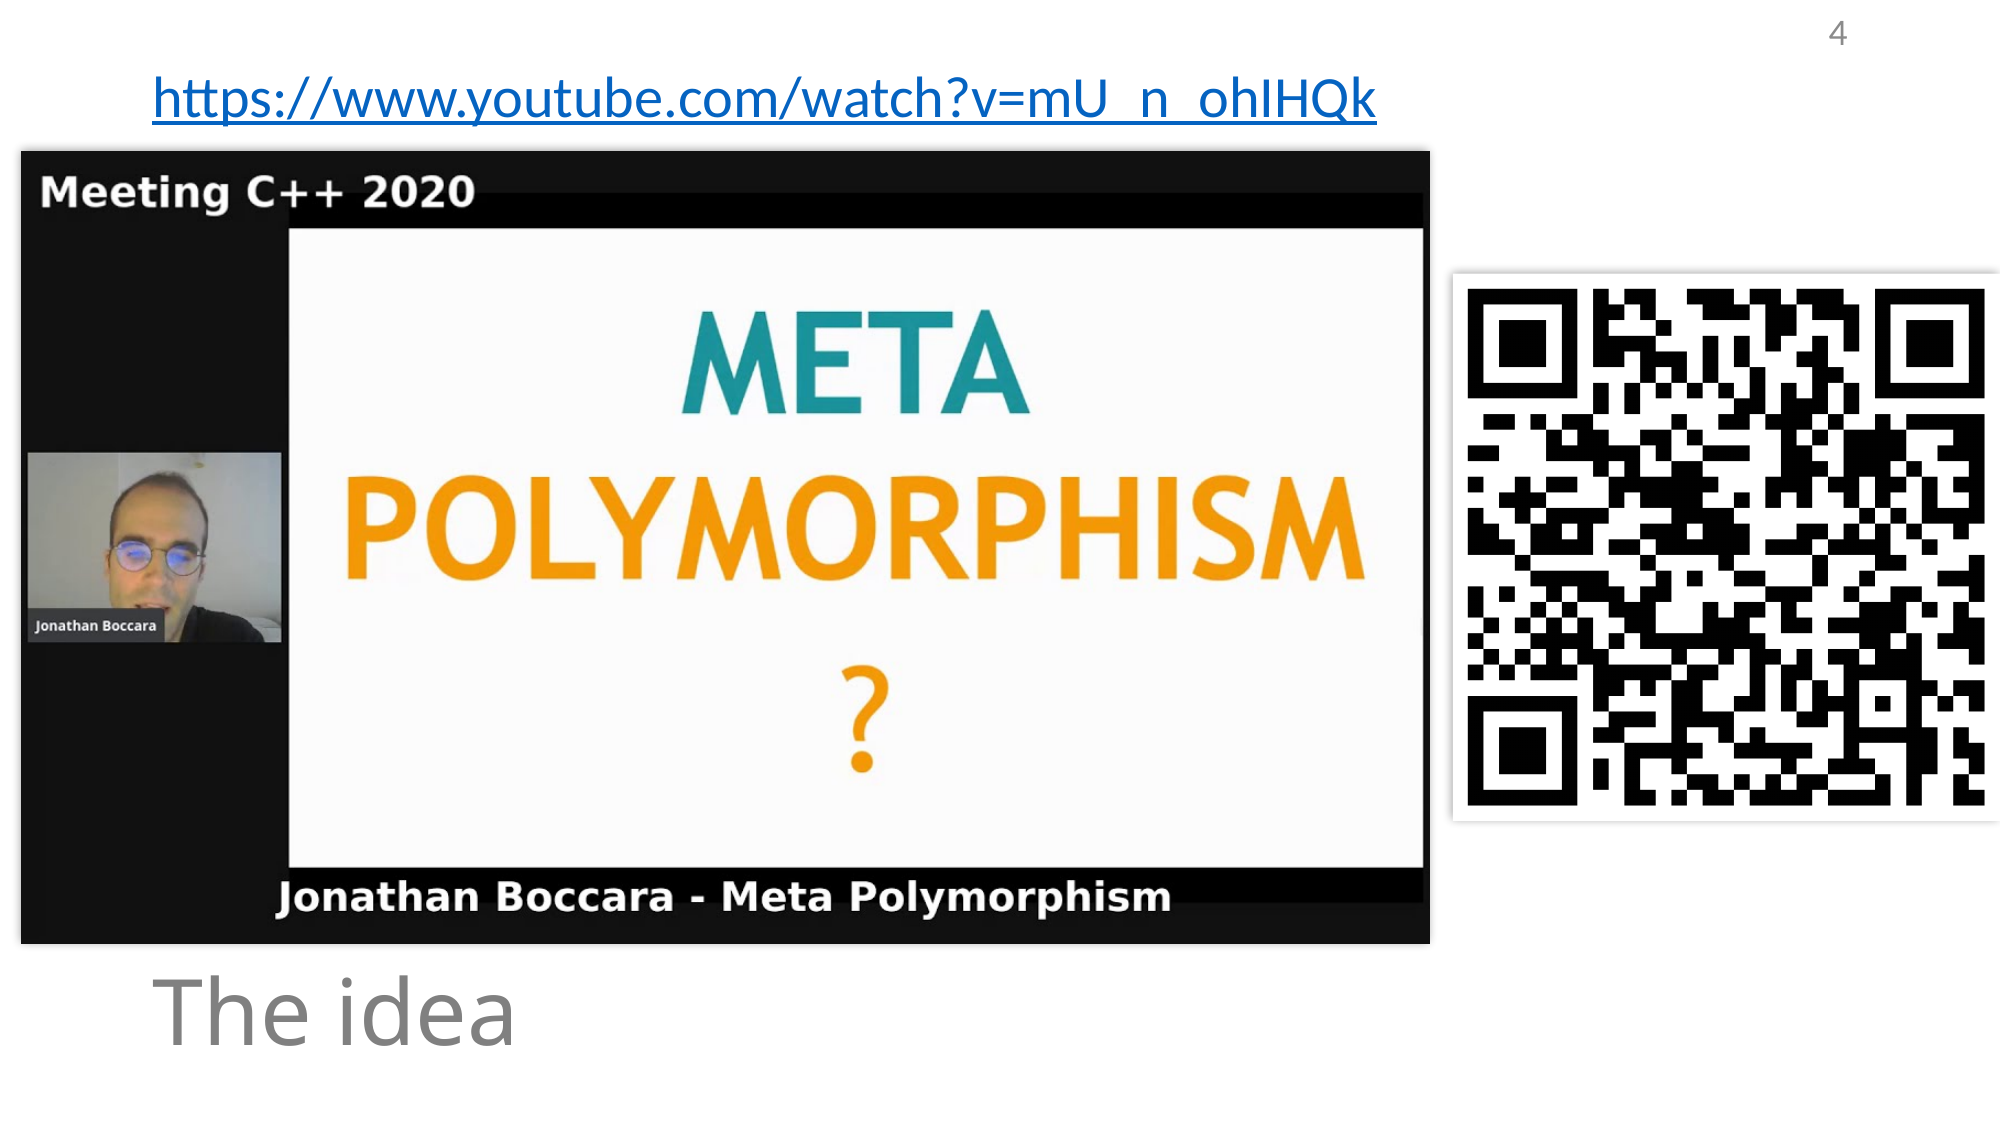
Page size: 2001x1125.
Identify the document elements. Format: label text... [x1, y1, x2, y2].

title The idea [137, 908, 1863, 1125]
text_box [1452, 273, 2000, 821]
list https://www.youtube.com/watch?v=mU_n_ohIHQk [137, 59, 1863, 908]
slide_number 4 [1412, 0, 1863, 60]
picture [21, 151, 1430, 944]
